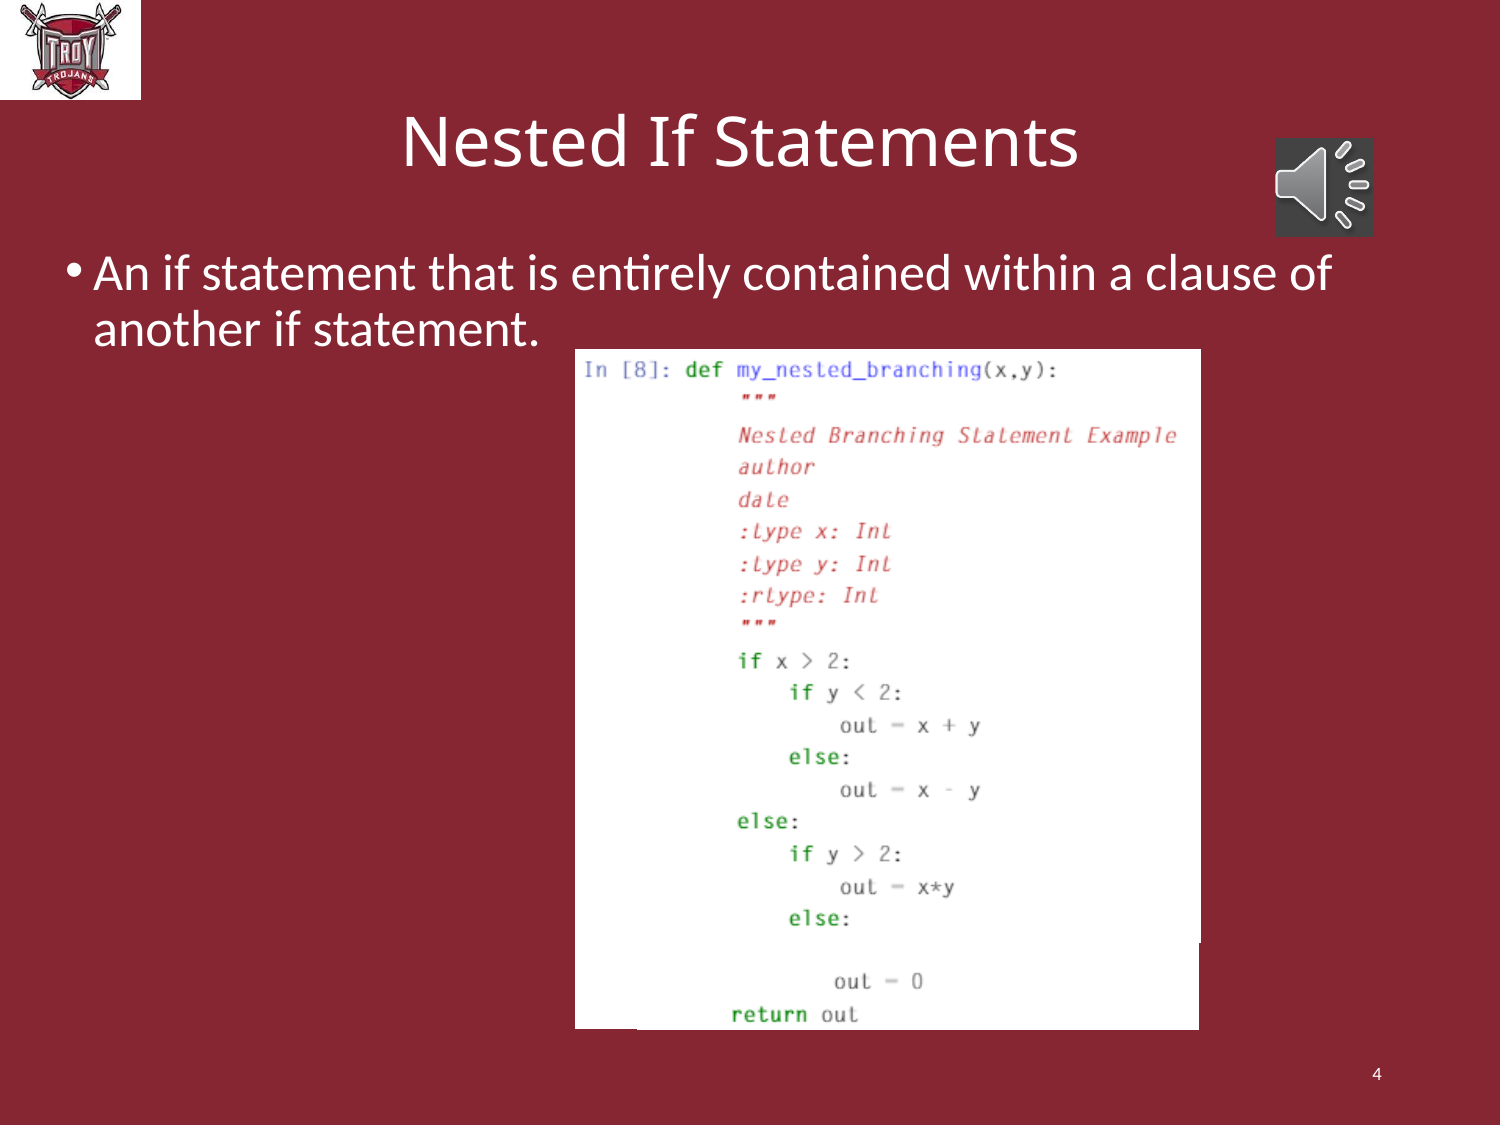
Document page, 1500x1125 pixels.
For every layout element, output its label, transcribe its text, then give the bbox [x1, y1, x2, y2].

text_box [574, 349, 1201, 1030]
picture [0, 0, 141, 100]
list An if statement that is entirely contained within a clause of another if statement. [50, 237, 1463, 1038]
title Nested If Statements [61, 50, 1412, 237]
picture [1274, 137, 1375, 238]
slide_number 4 [1059, 1042, 1397, 1103]
